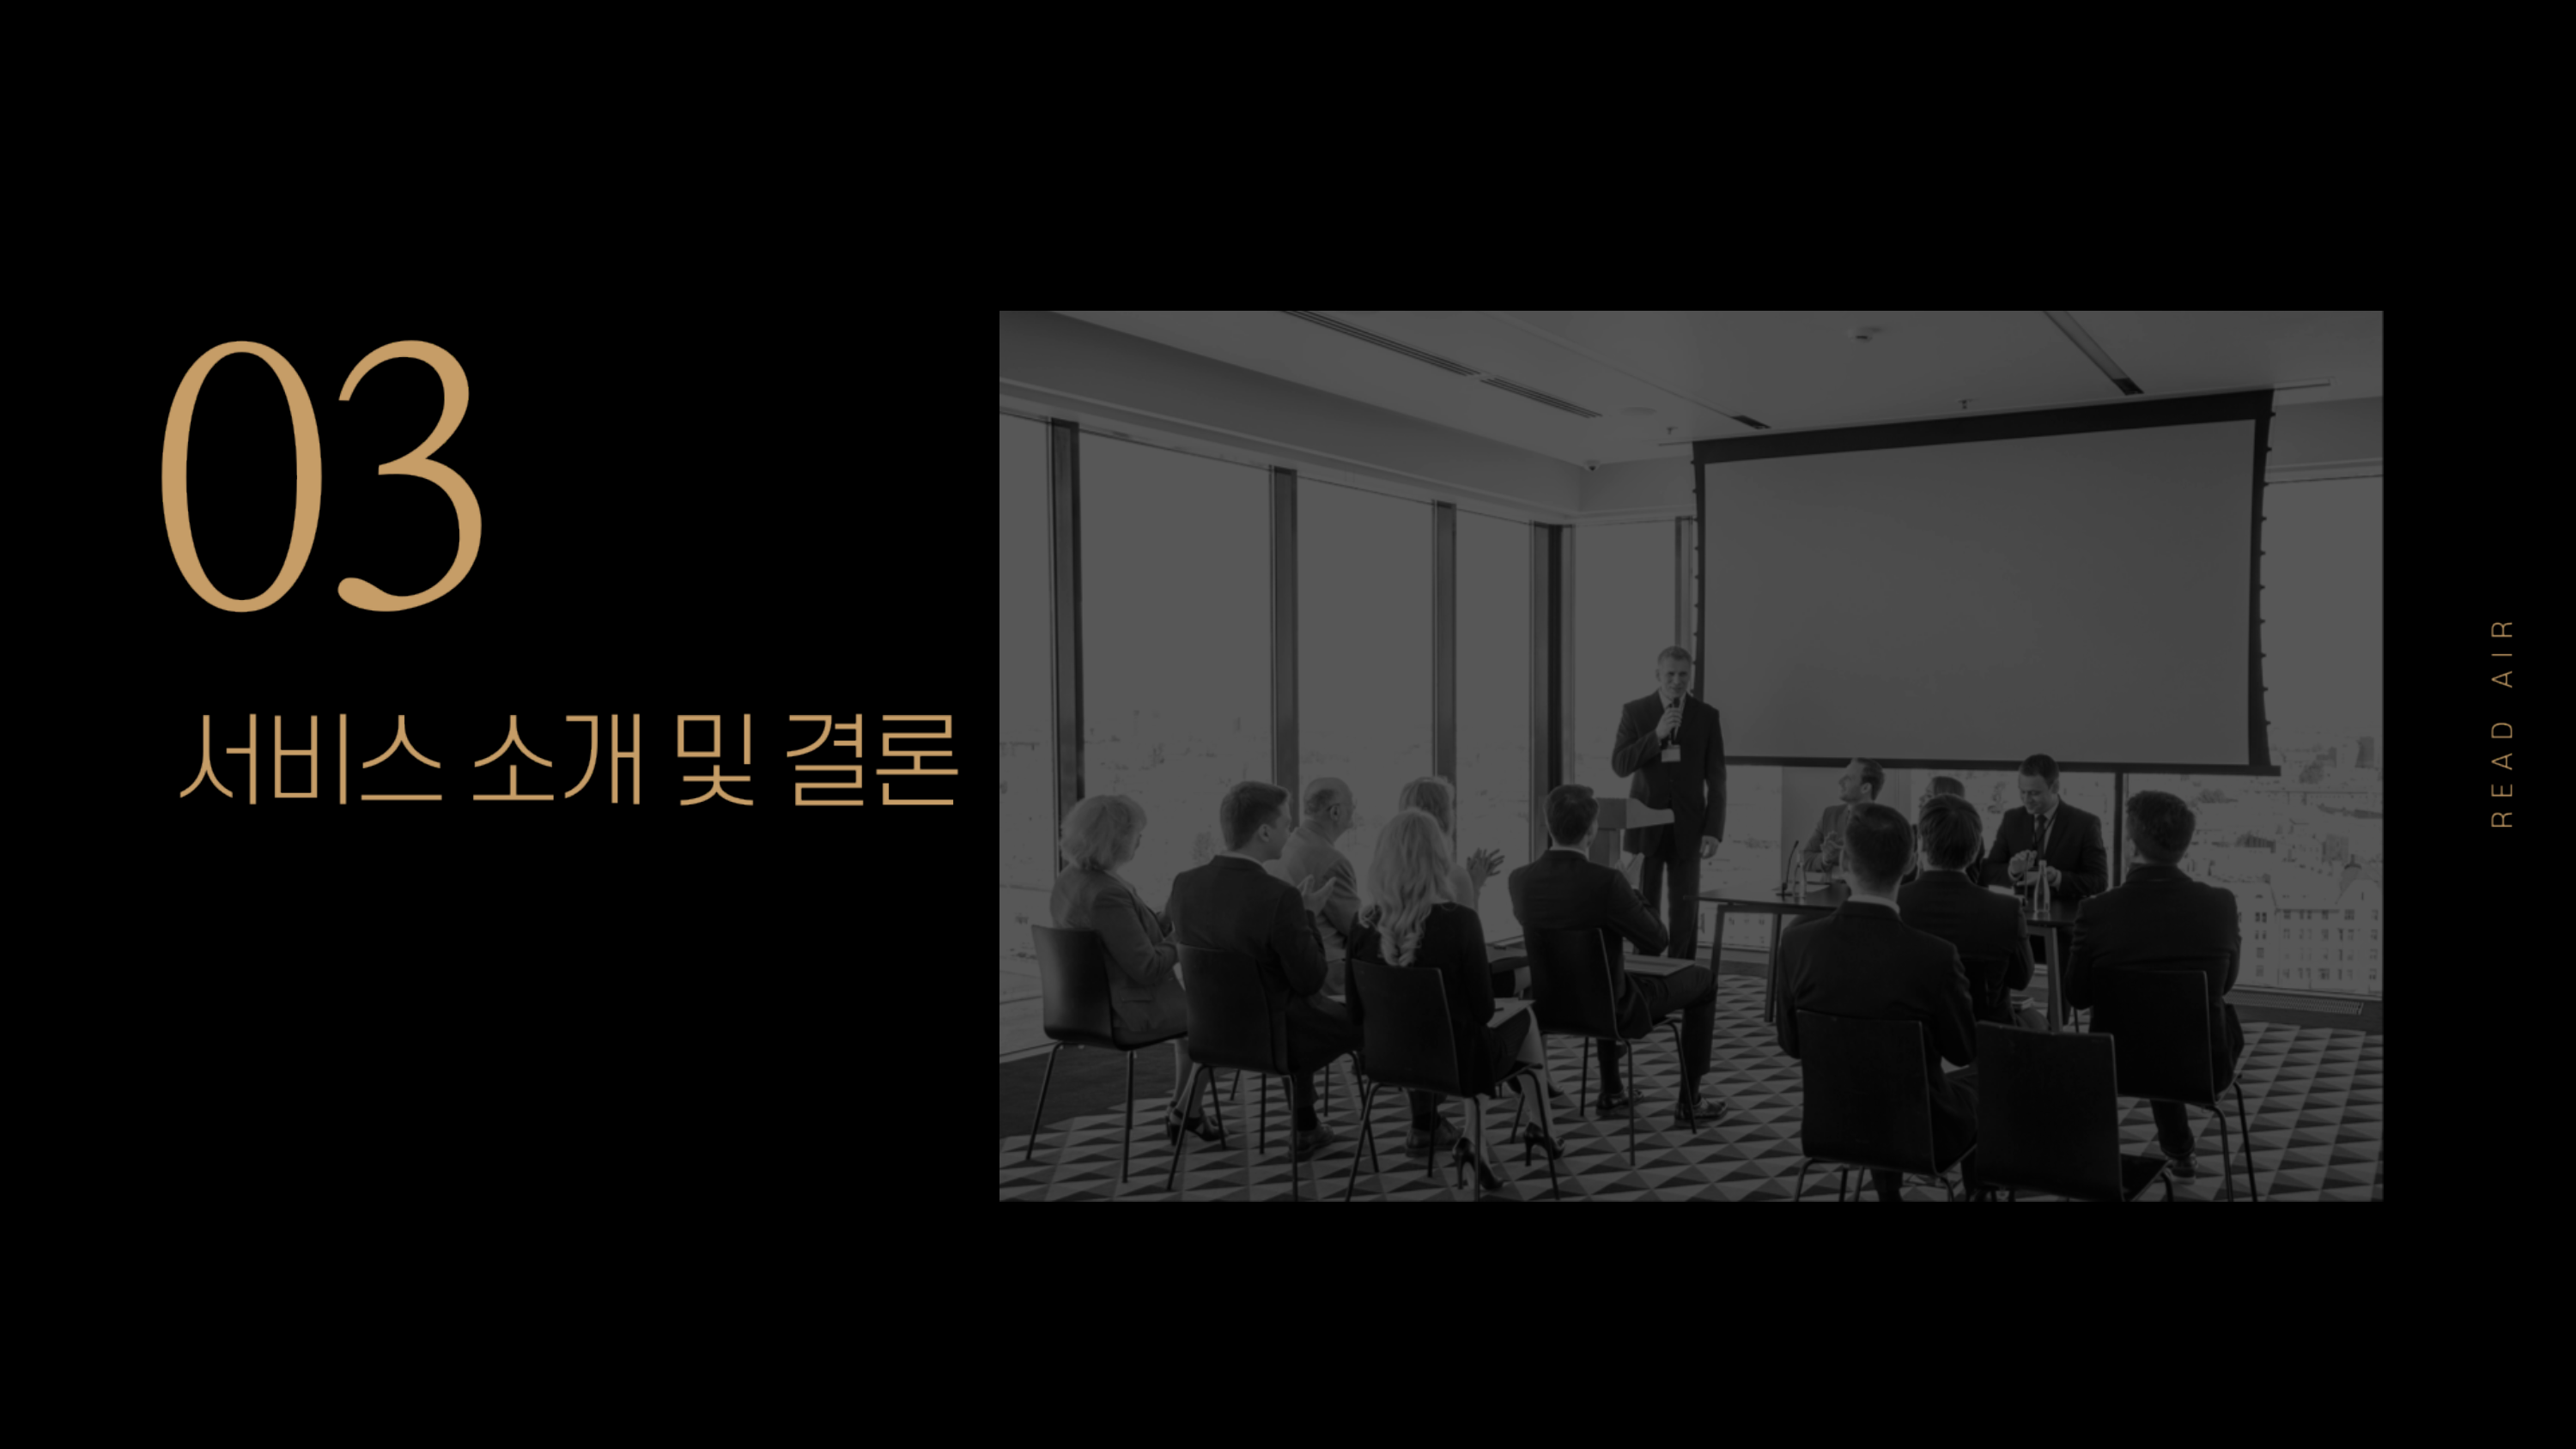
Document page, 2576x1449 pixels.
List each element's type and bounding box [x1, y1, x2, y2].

text_box [999, 311, 2385, 1202]
picture [92, 182, 1005, 853]
picture [2287, 610, 2576, 1038]
